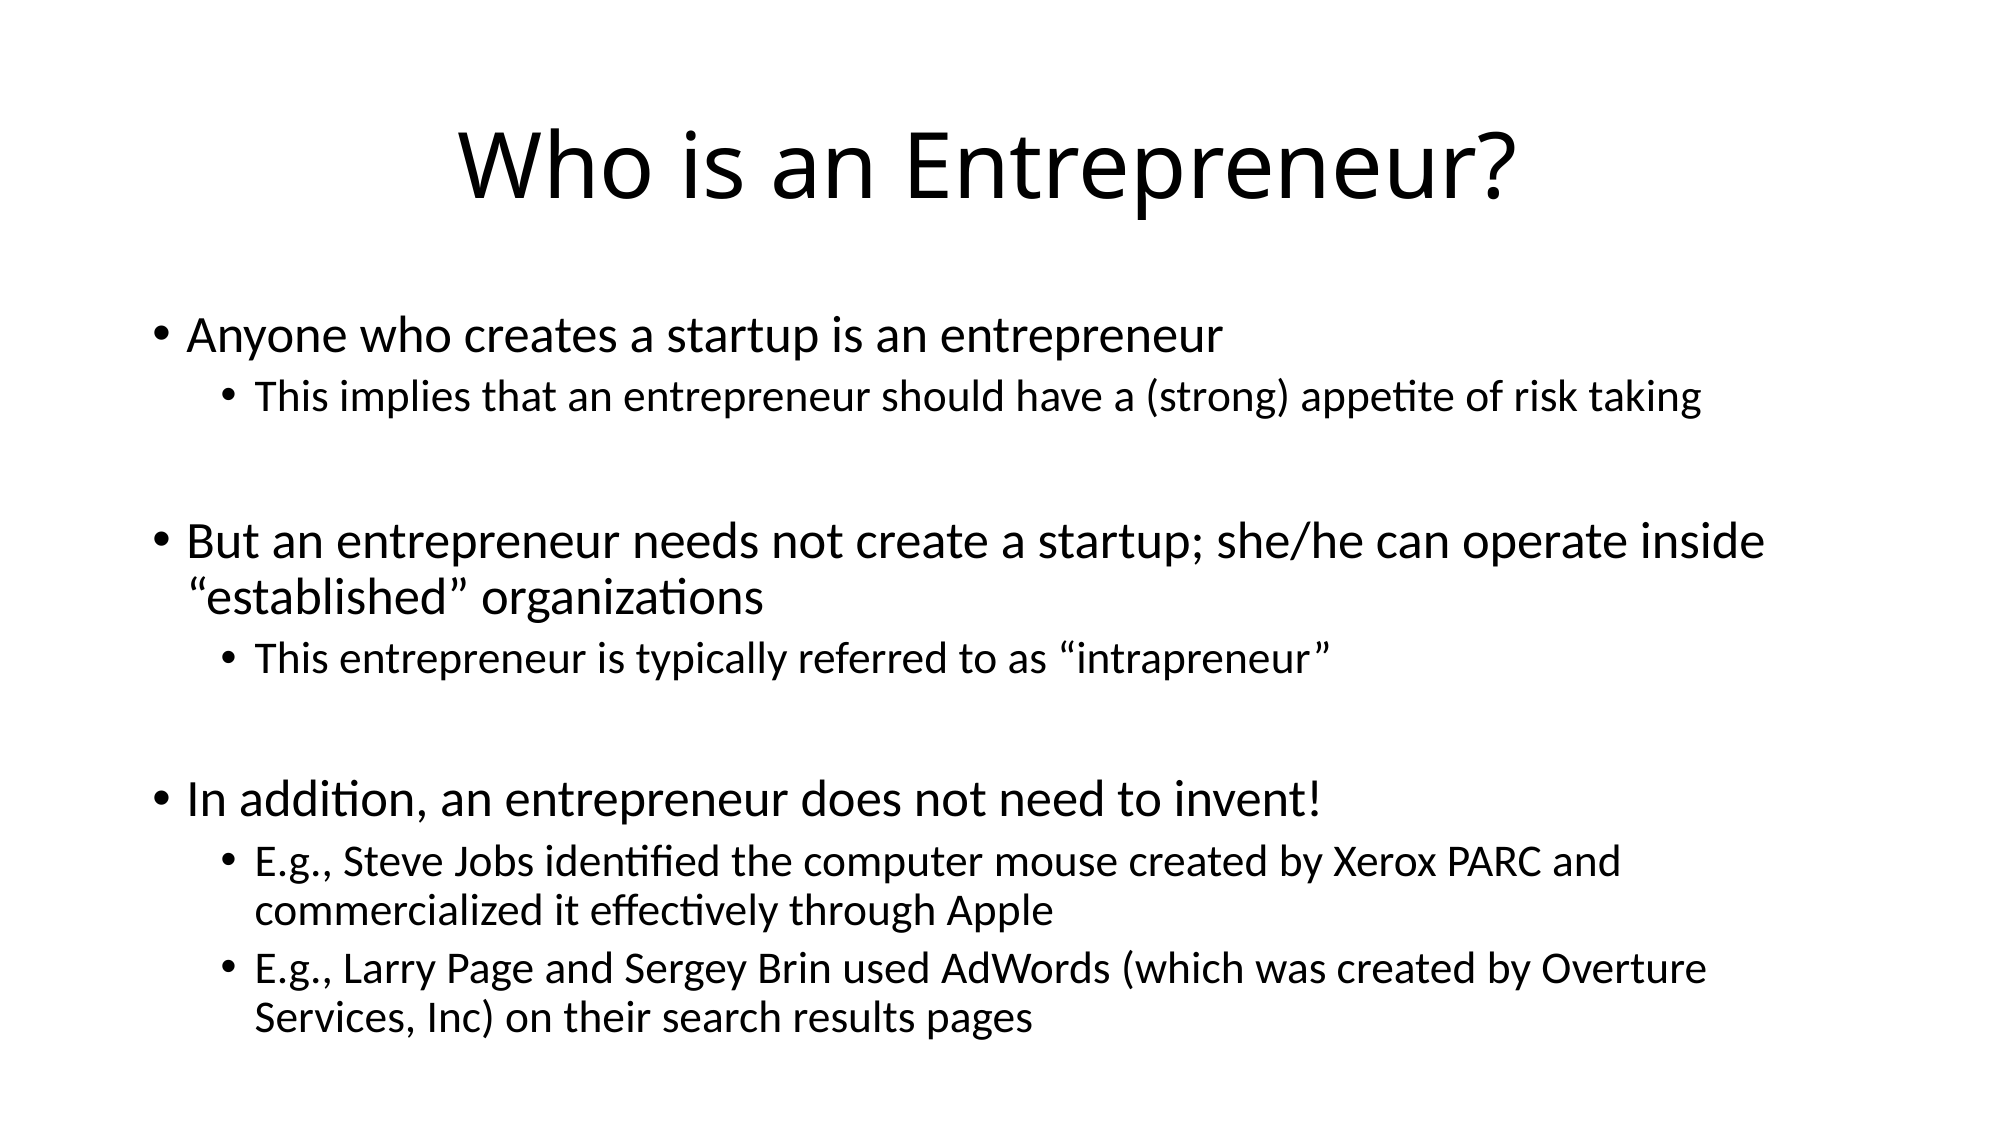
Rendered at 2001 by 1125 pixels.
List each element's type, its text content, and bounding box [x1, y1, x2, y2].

list Anyone who creates a startup is an entrepreneur This implies that an entrepreneur should have a (strong) appetite of risk taking But an entrepreneur needs not create a startup; she/he can operate inside “established” organizations This entrepreneur is typically referred to as “intrapreneur” In addition, an entrepreneur does not need to invent! E.g., Steve Jobs identified the computer mouse created by Xerox PARC and commercialized it effectively through Apple E.g., Larry Page and Sergey Brin used AdWords (which was created by Overture Services, Inc) on their search results pages [137, 299, 1885, 1050]
title Who is an Entrepreneur? [137, 59, 1863, 278]
